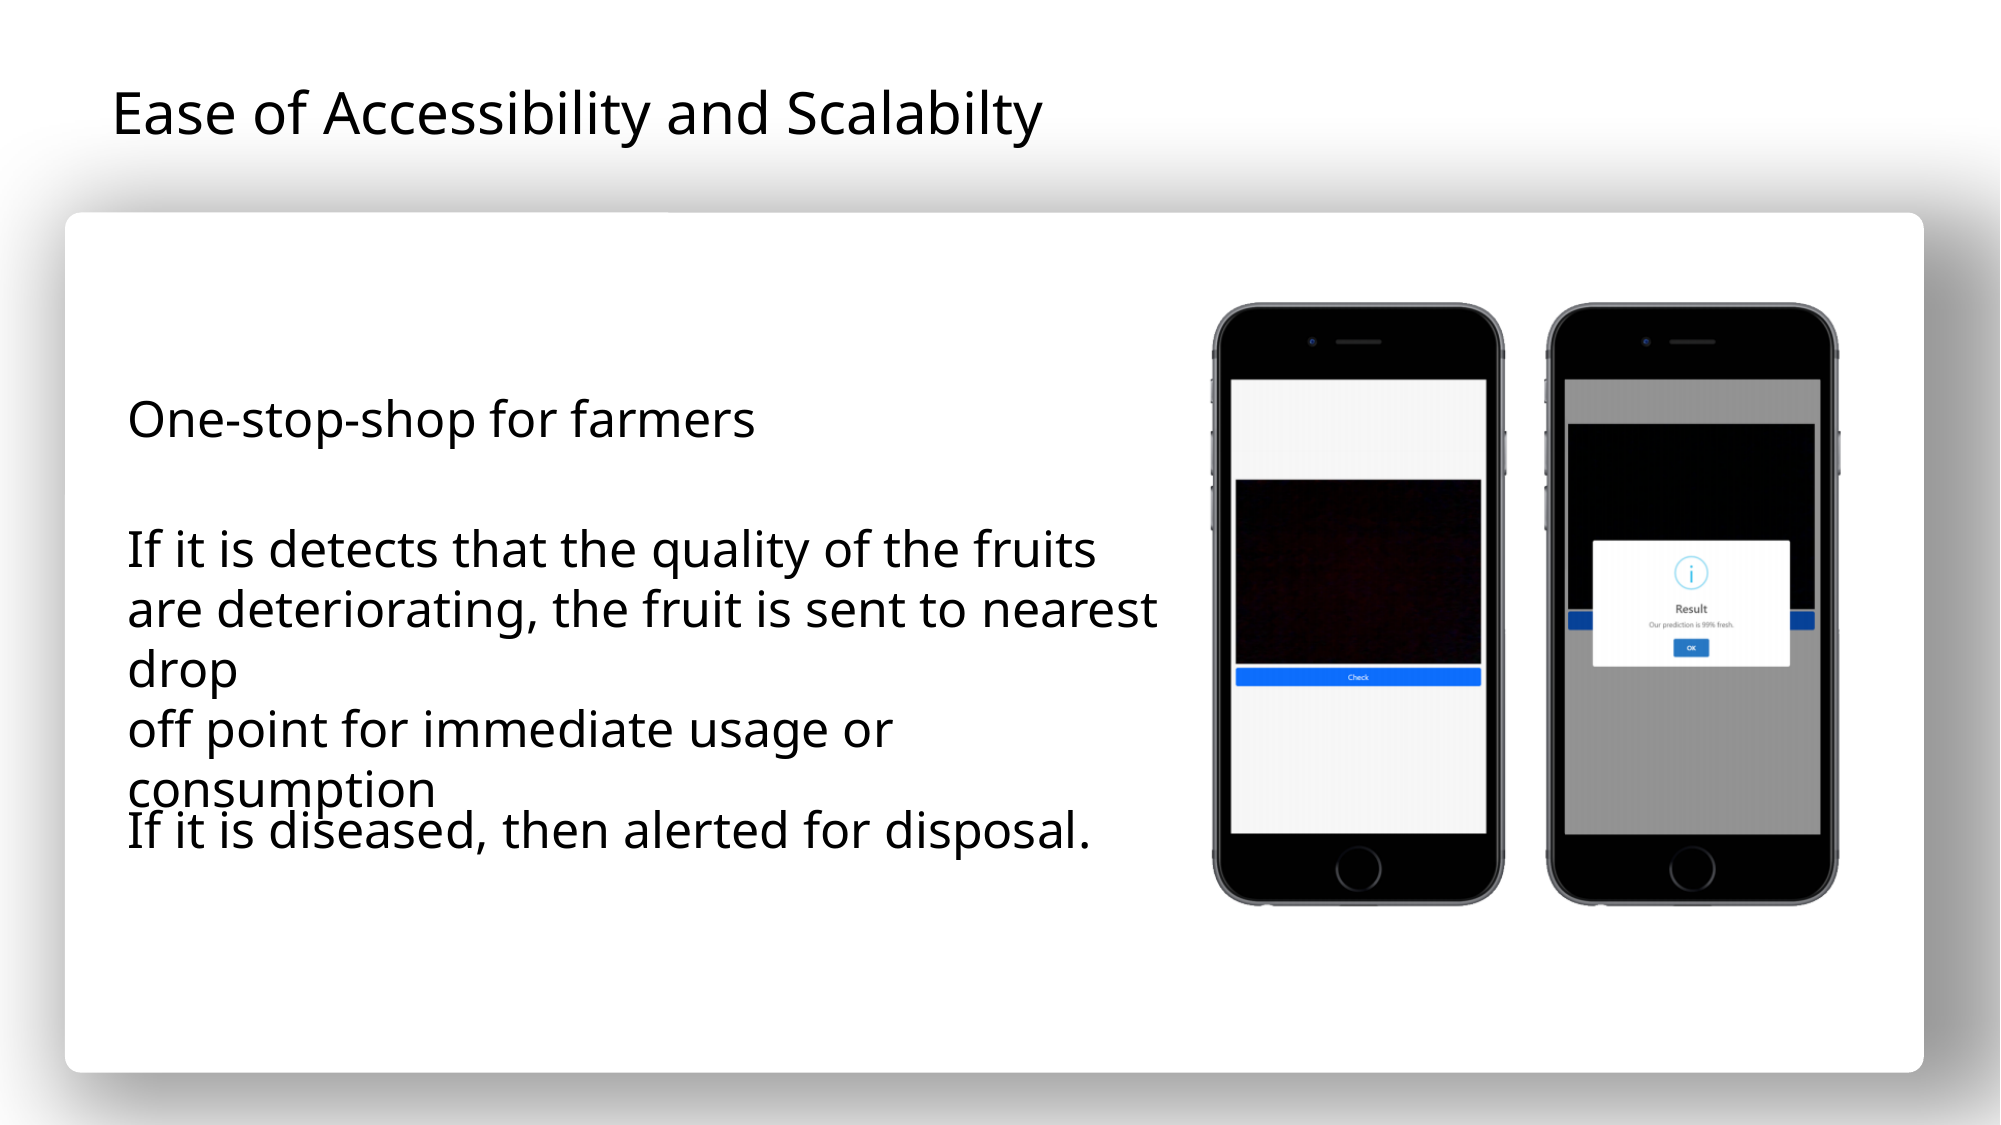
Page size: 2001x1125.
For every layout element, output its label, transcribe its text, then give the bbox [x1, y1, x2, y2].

picture [1184, 270, 1883, 926]
text_box Ease of Accessibility and Scalabilty [96, 68, 1097, 154]
text_box [63, 211, 1925, 1074]
text_box If it is detects that the quality of the fruits are deteriorating, the fruit is sent to nearest drop off point for immediate usage or consumption [113, 510, 1184, 791]
text_box One-stop-shop for farmers [113, 380, 1184, 456]
text_box If it is diseased, then alerted for disposal. [113, 791, 1184, 867]
